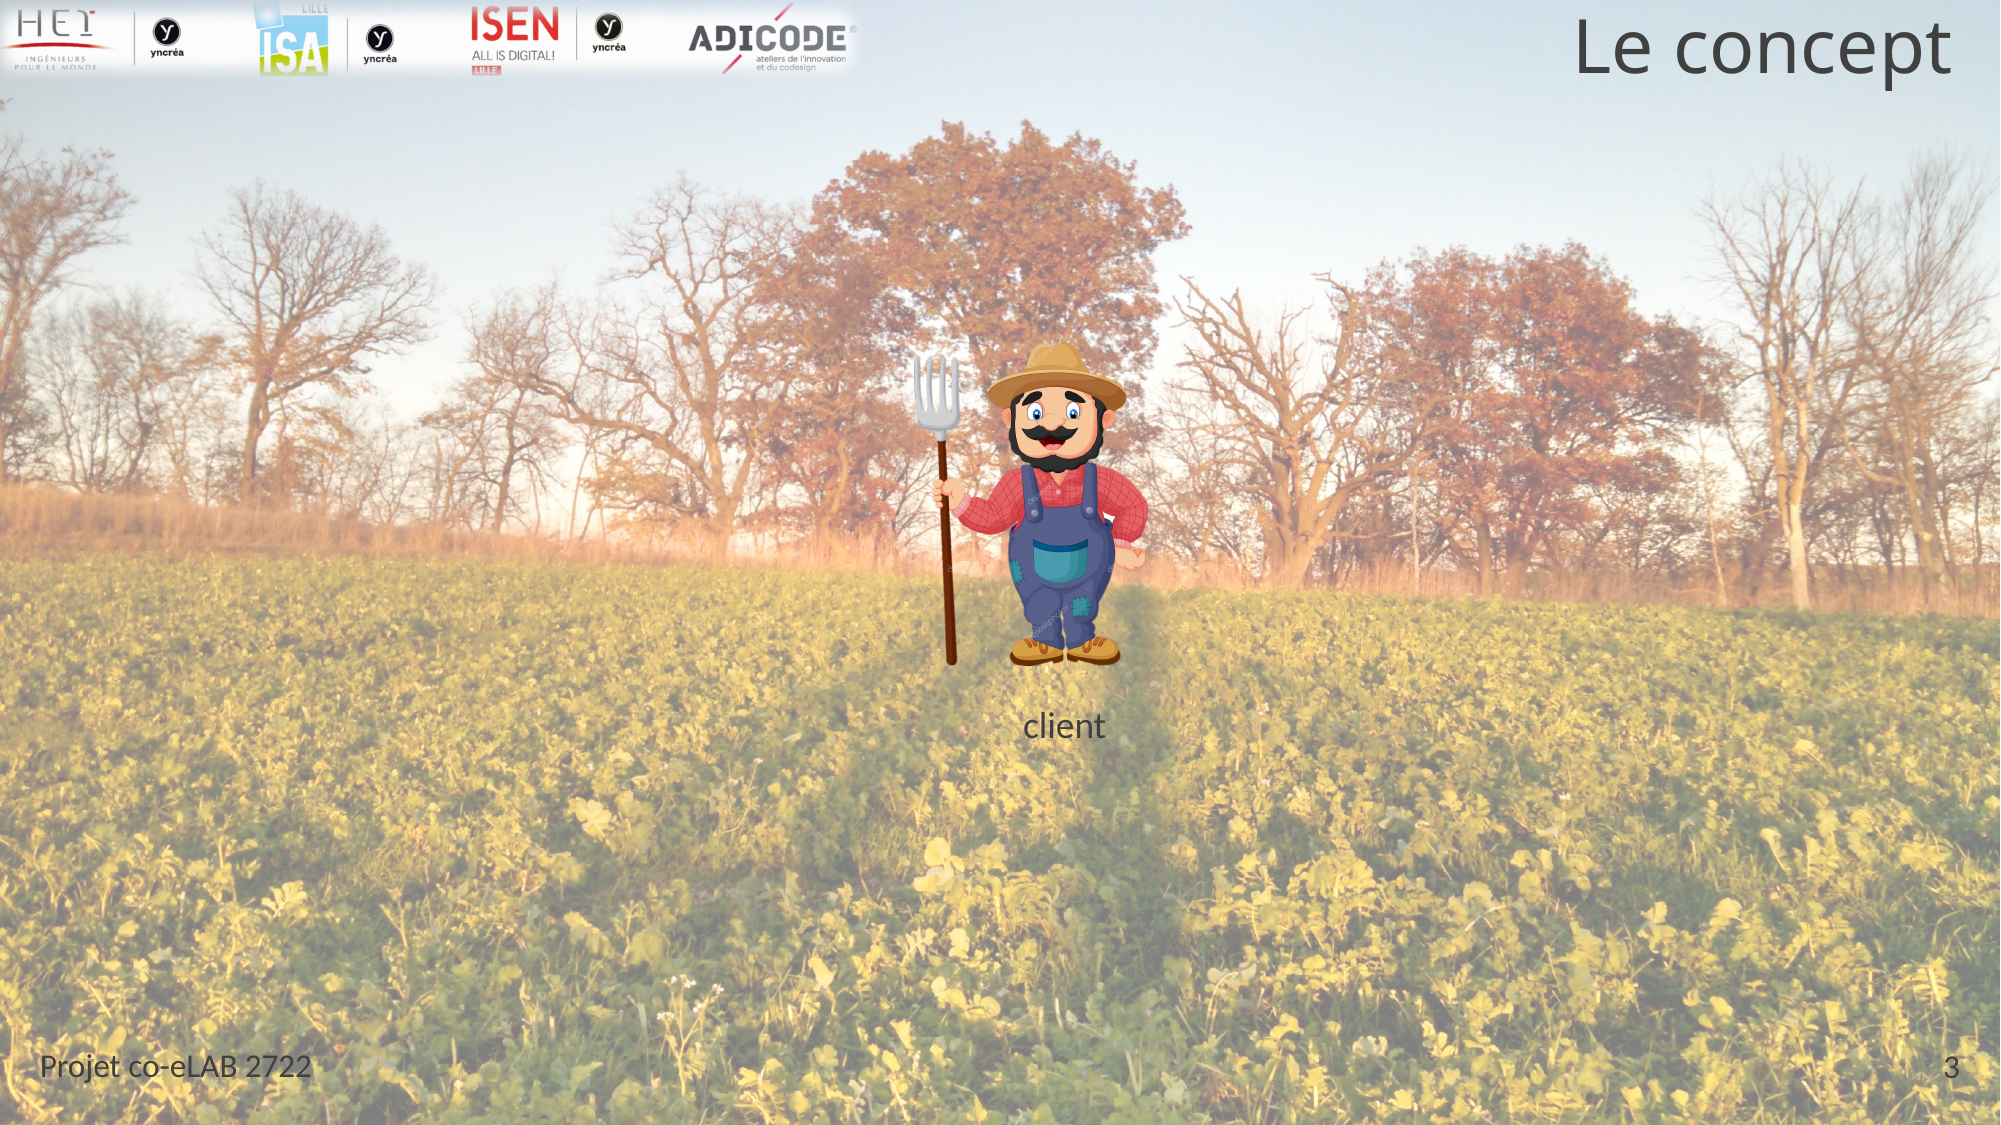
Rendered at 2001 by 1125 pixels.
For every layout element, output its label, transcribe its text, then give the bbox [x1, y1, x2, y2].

slide_number 25 [0, 9, 855, 72]
footer Projet co-eLAB 2722 [24, 1036, 700, 1097]
picture [914, 342, 1148, 666]
title Le concept [1524, 0, 2000, 97]
picture [8, 18, 846, 63]
text_box client [999, 693, 1234, 754]
slide_number 3 [1524, 1035, 1975, 1096]
